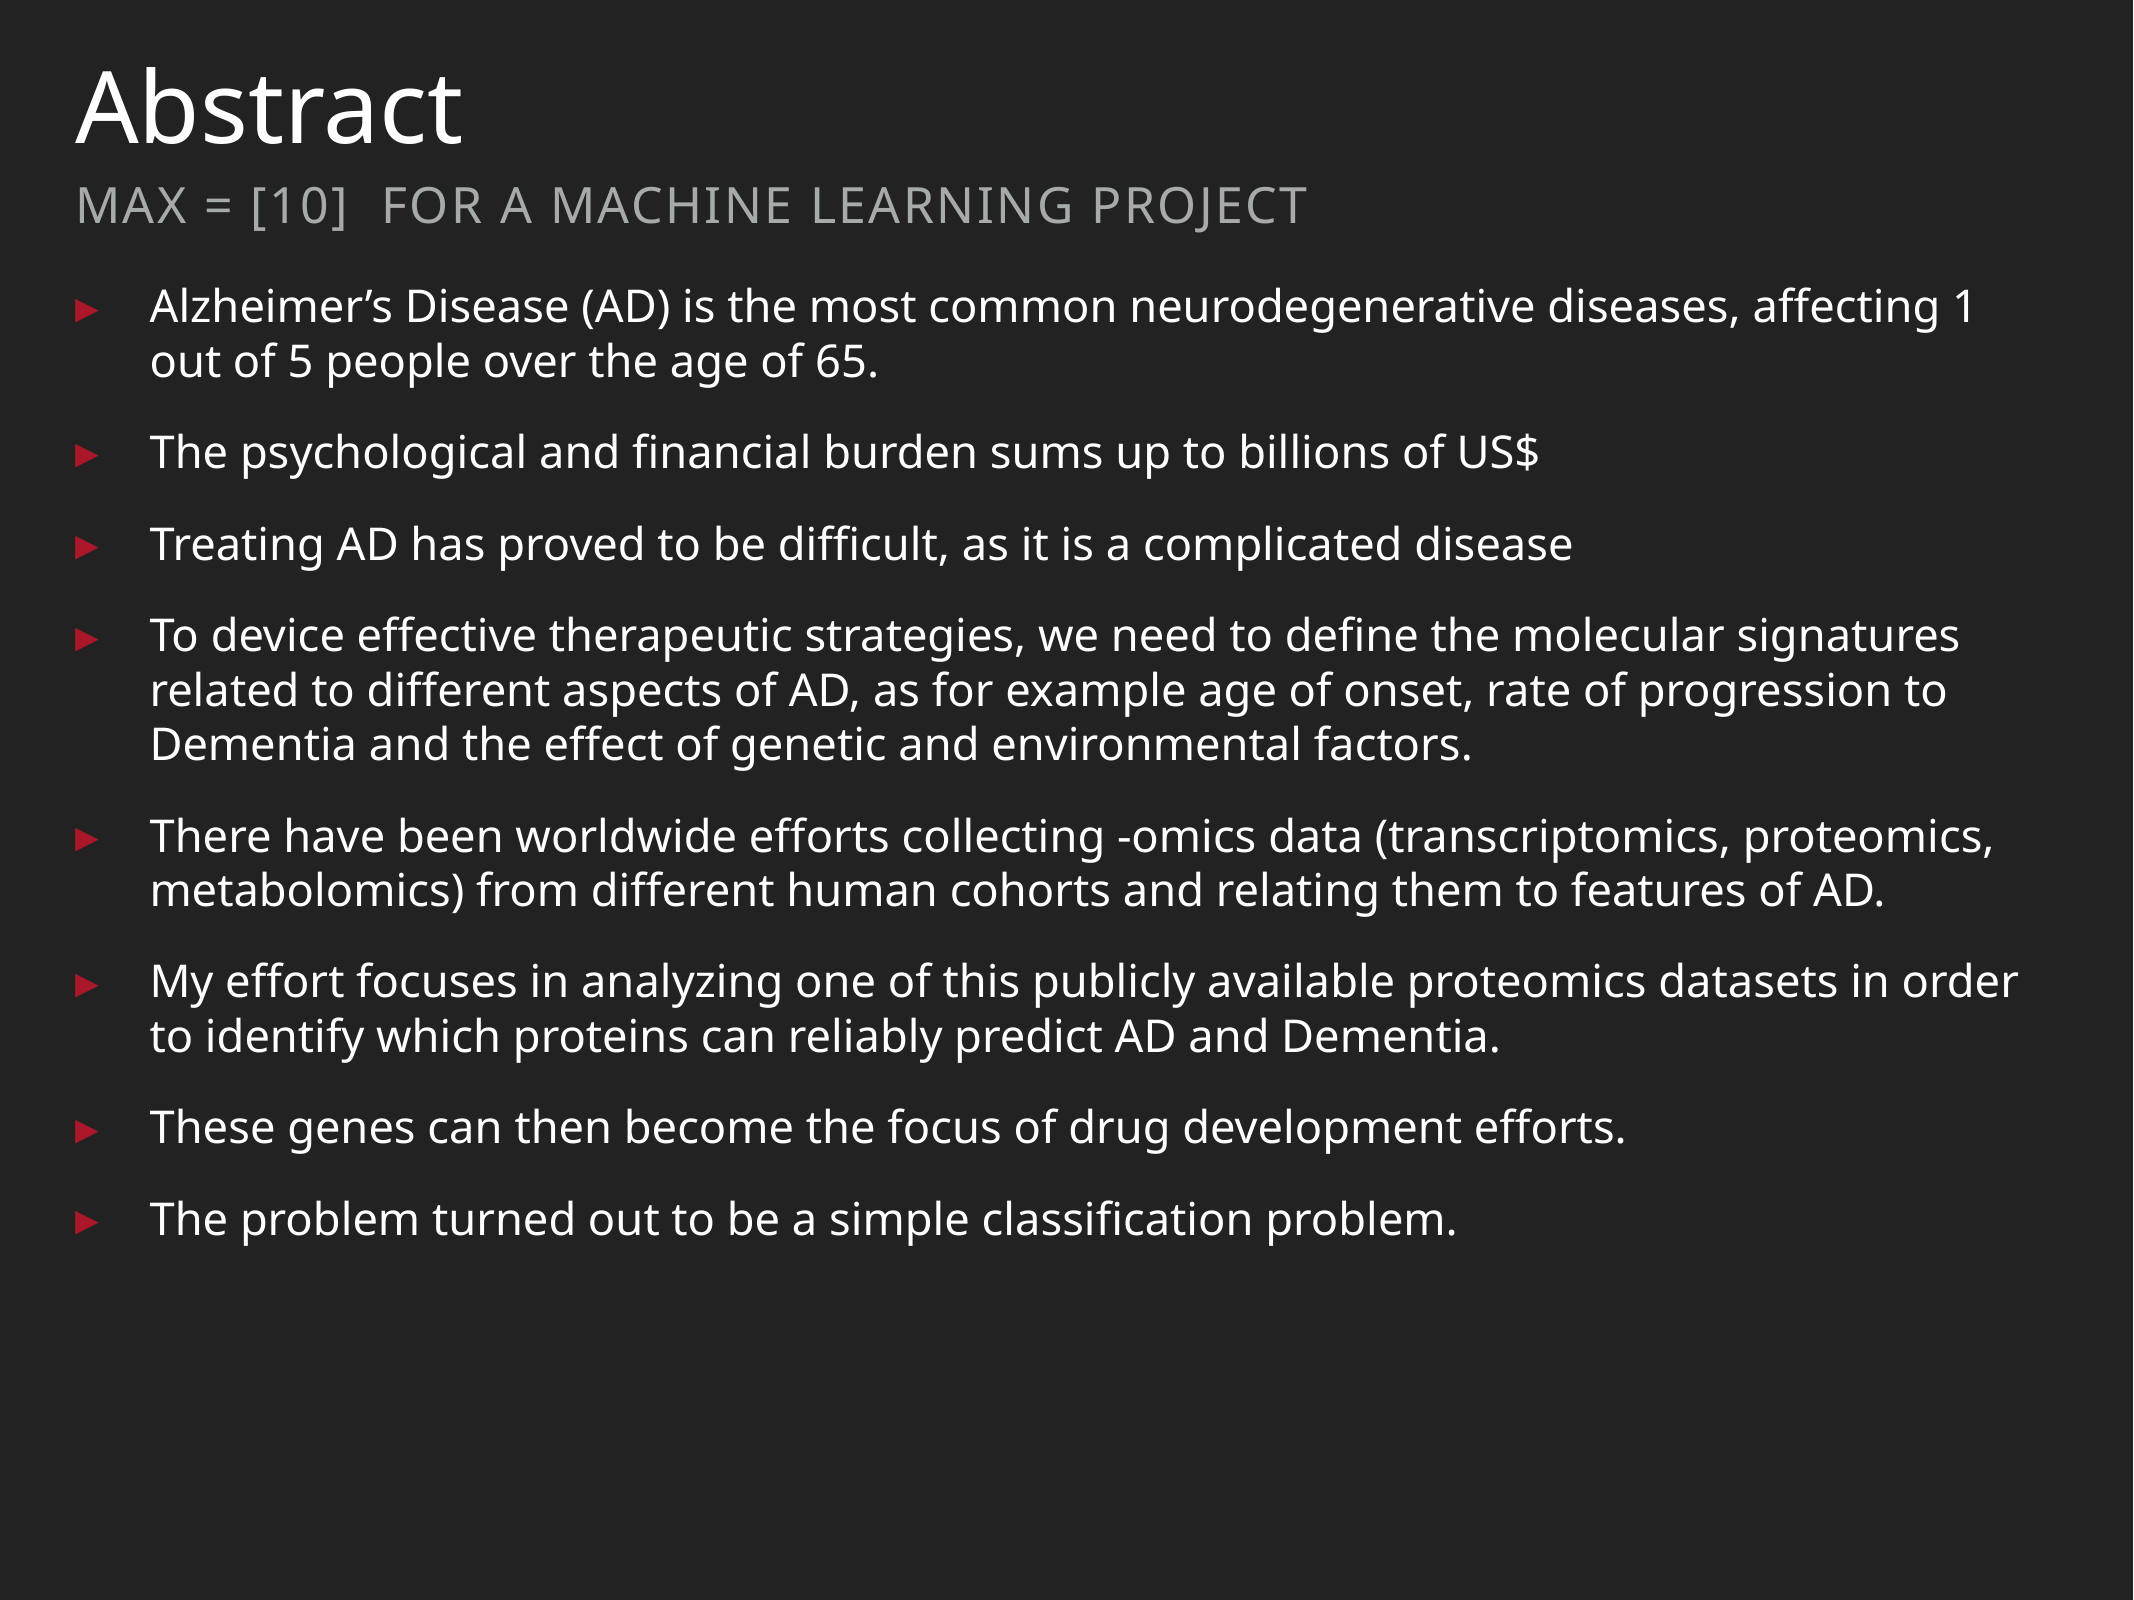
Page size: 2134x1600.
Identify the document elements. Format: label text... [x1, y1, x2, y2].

text_box Max = [10] for a Machine Learning Project [66, 176, 1900, 242]
list Alzheimer’s Disease (AD) is the most common neurodegenerative diseases, affecting 1 out of 5 people over the age of 65. The psychological and financial burden sums up to billions of US$ Treating AD has proved to be difficult, as it is a complicated disease To device effective therapeutic strategies, we need to define the molecular signatures related to different aspects of AD, as for example age of onset, rate of progression to Dementia and the effect of genetic and environmental factors. There have been worldwide efforts collecting -omics data (transcriptomics, proteomics, metabolomics) from different human cohorts and relating them to features of AD. My effort focuses in analyzing one of this publicly available proteomics datasets in order to identify which proteins can reliably predict AD and Dementia. These genes can then become the focus of drug development efforts. The problem turned out to be a simple classification problem. [66, 268, 2068, 1272]
title Abstract [66, 57, 2068, 178]
